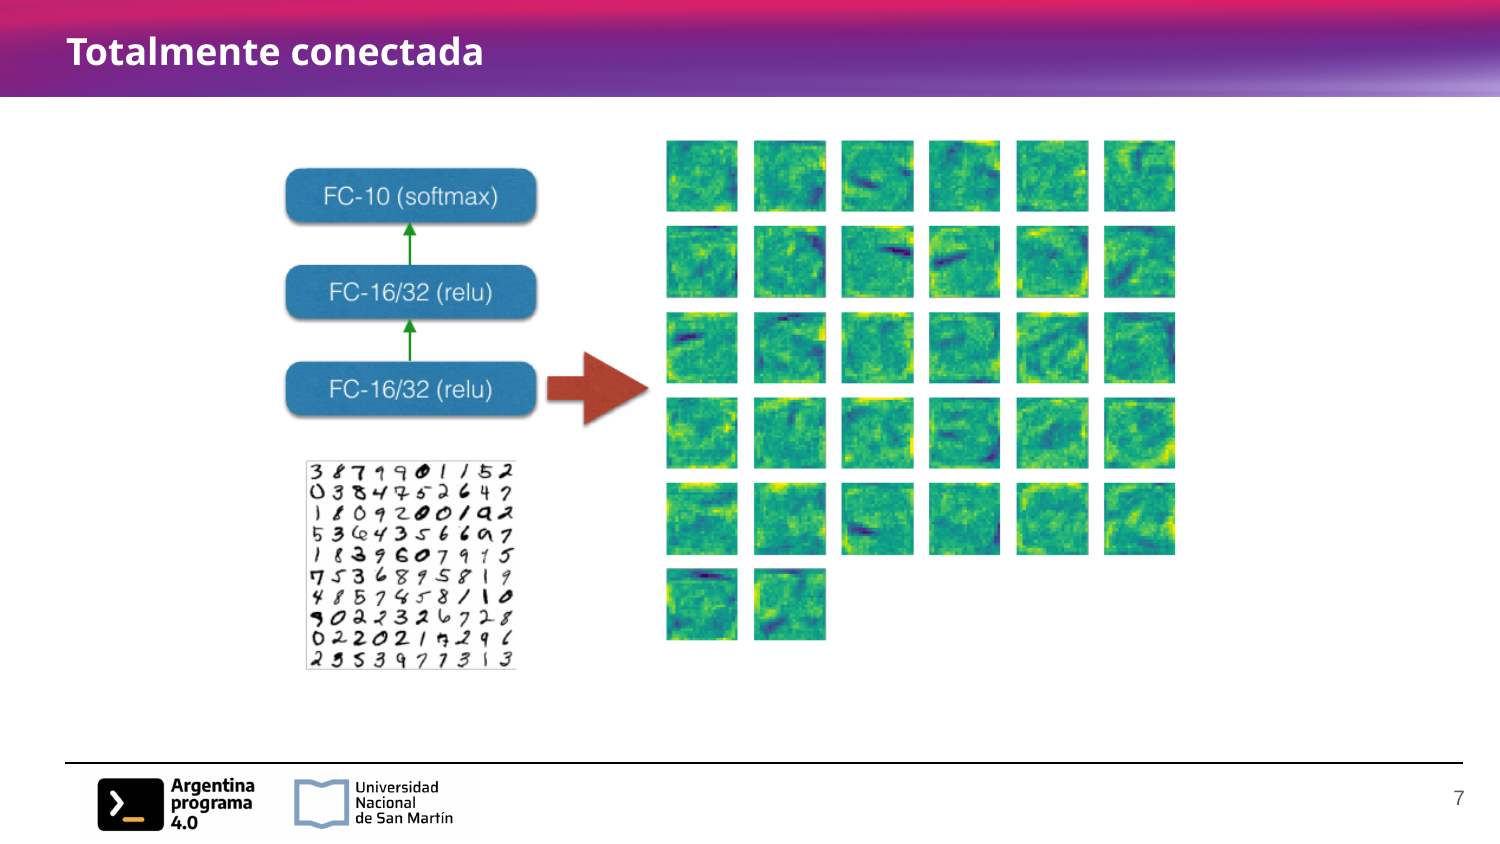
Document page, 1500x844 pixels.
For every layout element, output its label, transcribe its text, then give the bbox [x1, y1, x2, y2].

picture [0, 0, 1500, 97]
picture [273, 130, 1187, 683]
picture [82, 764, 273, 838]
slide_number ‹#› [1389, 764, 1480, 830]
picture [277, 767, 478, 841]
title Totalmente conectada [51, 12, 1449, 88]
